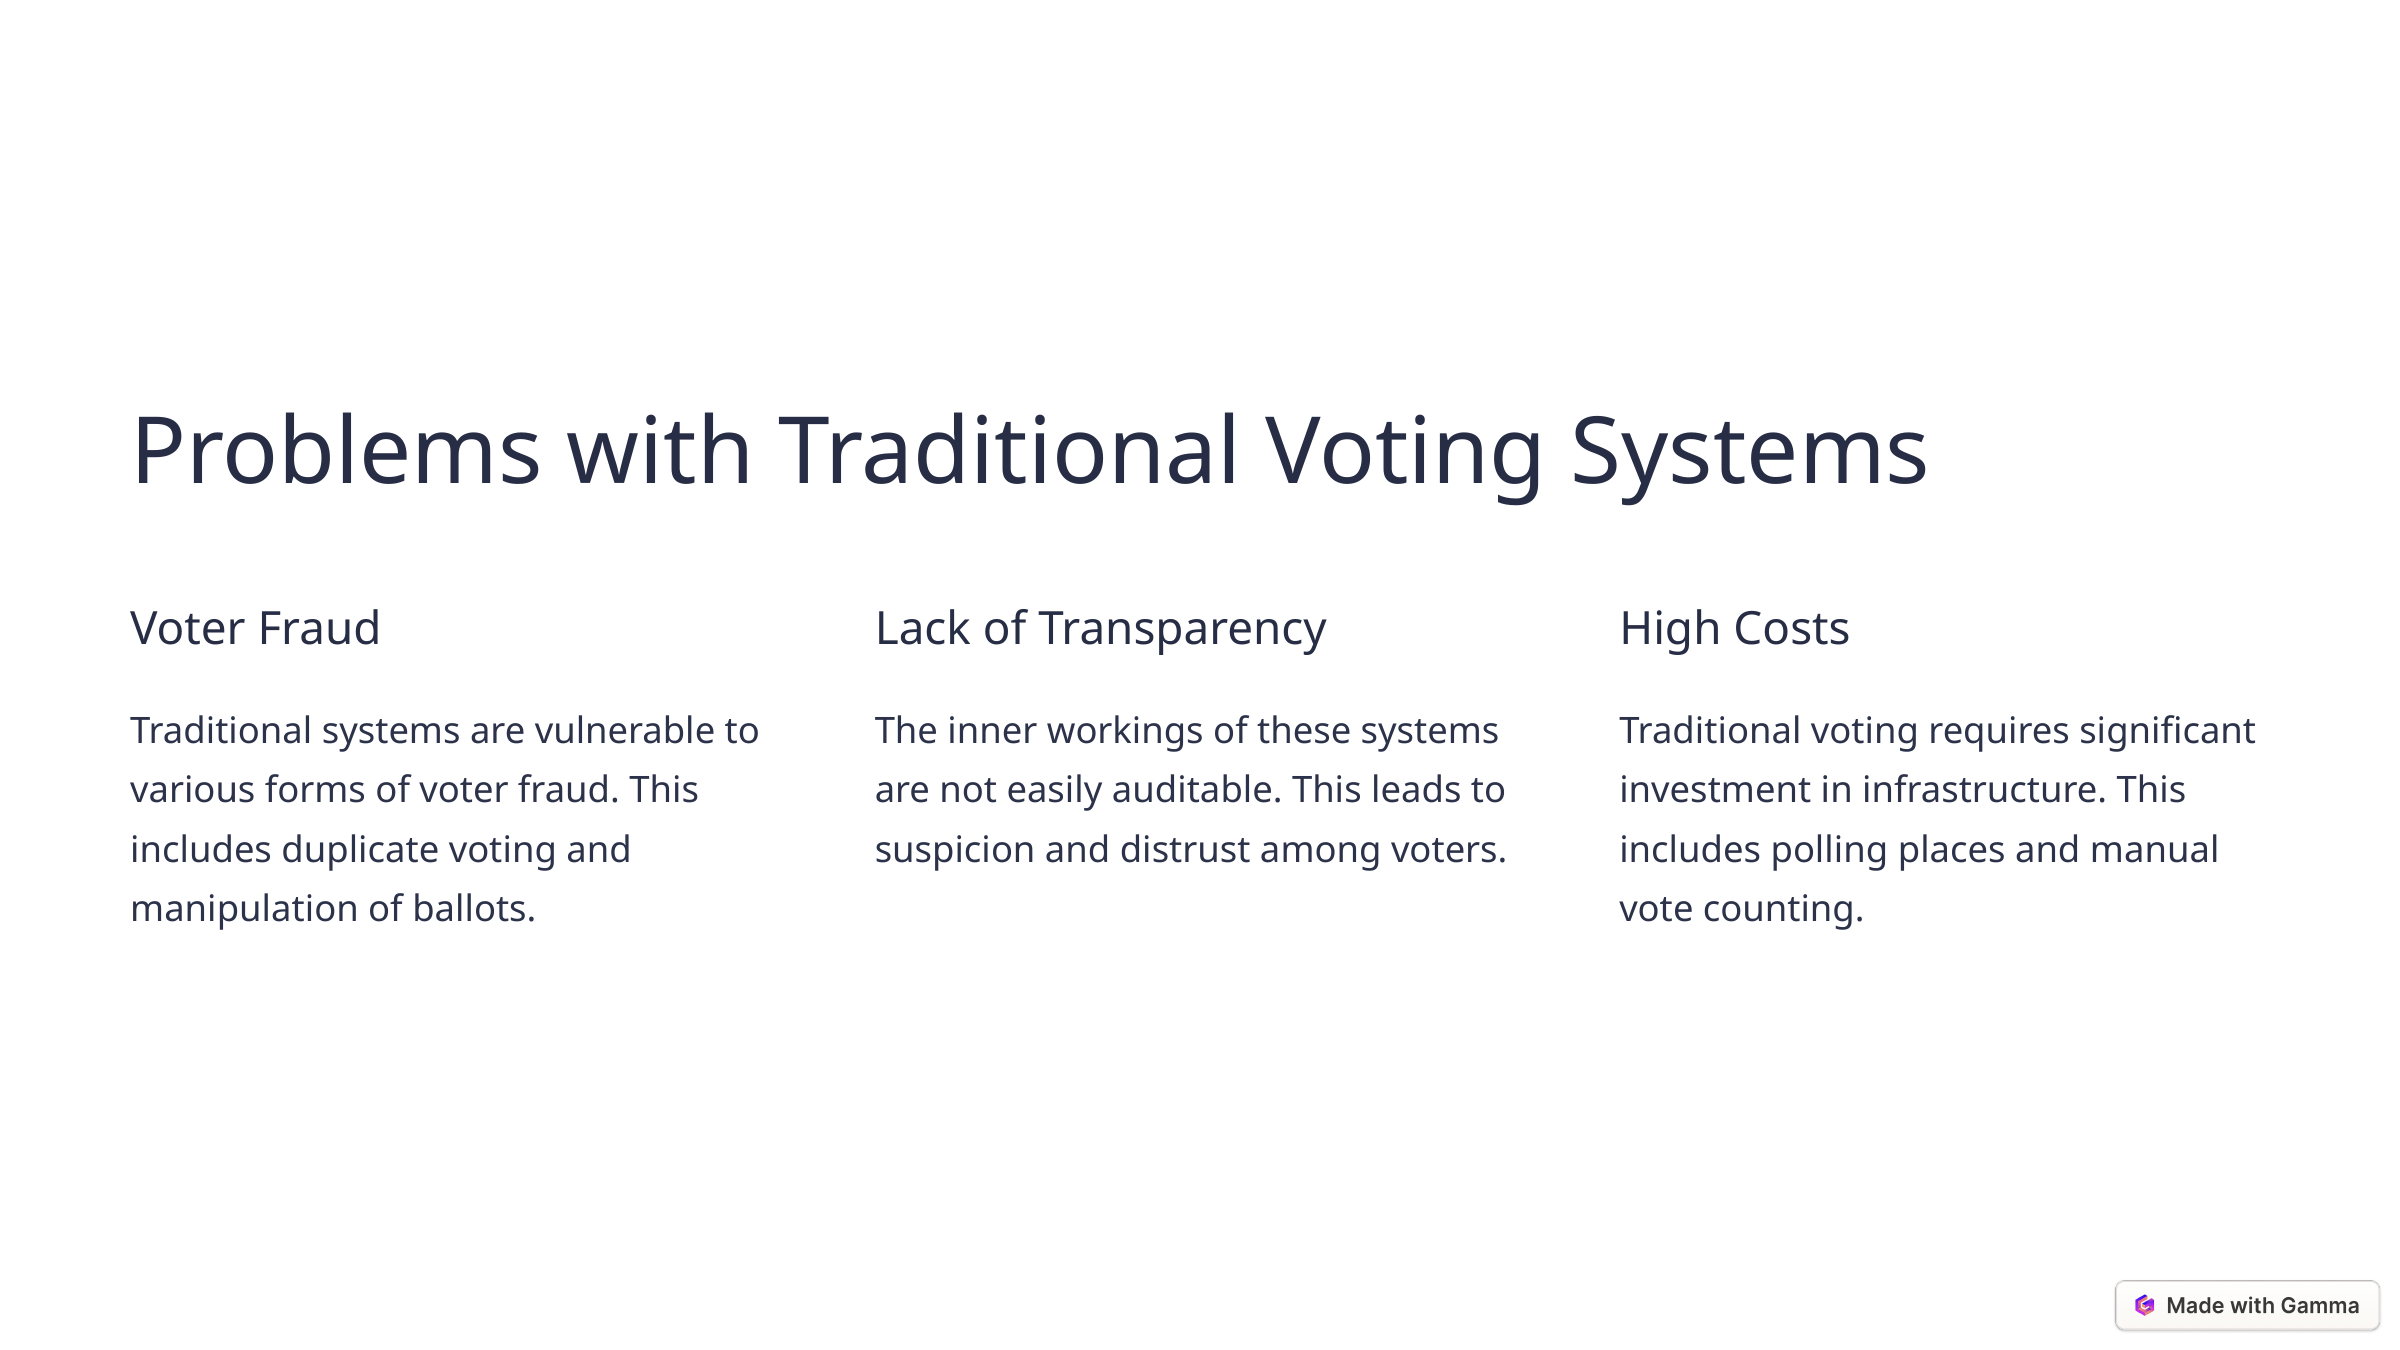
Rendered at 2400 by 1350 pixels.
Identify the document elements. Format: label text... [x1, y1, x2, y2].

text_box Problems with Traditional Voting Systems [130, 386, 1833, 504]
text_box Traditional systems are vulnerable to various forms of voter fraud. This includes duplicate voting and manipulation of ballots. [130, 691, 783, 930]
text_box Traditional voting requires significant investment in infrastructure. This includes polling places and manual vote counting. [1619, 691, 2272, 930]
picture [2106, 1271, 2389, 1339]
text_box Voter Fraud [130, 596, 596, 655]
text_box Lack of Transparency [874, 596, 1340, 655]
text_box The inner workings of these systems are not easily auditable. This leads to suspicion and distrust among voters. [874, 691, 1528, 930]
text_box High Costs [1619, 596, 2085, 655]
